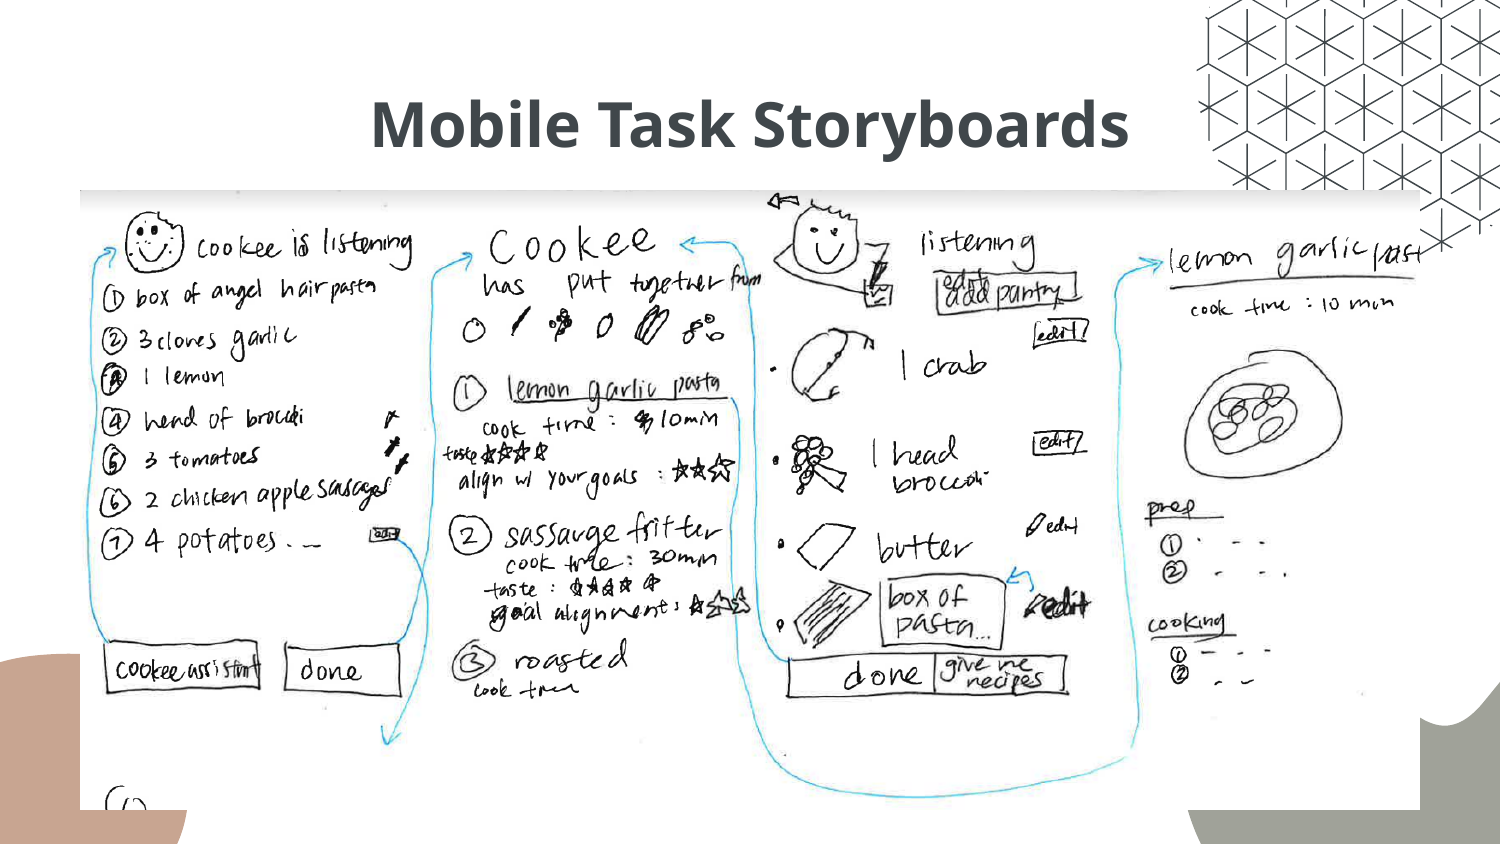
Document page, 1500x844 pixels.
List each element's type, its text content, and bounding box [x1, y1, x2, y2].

title Mobile Task Storyboards [116, 85, 1383, 175]
picture [80, 190, 1420, 810]
